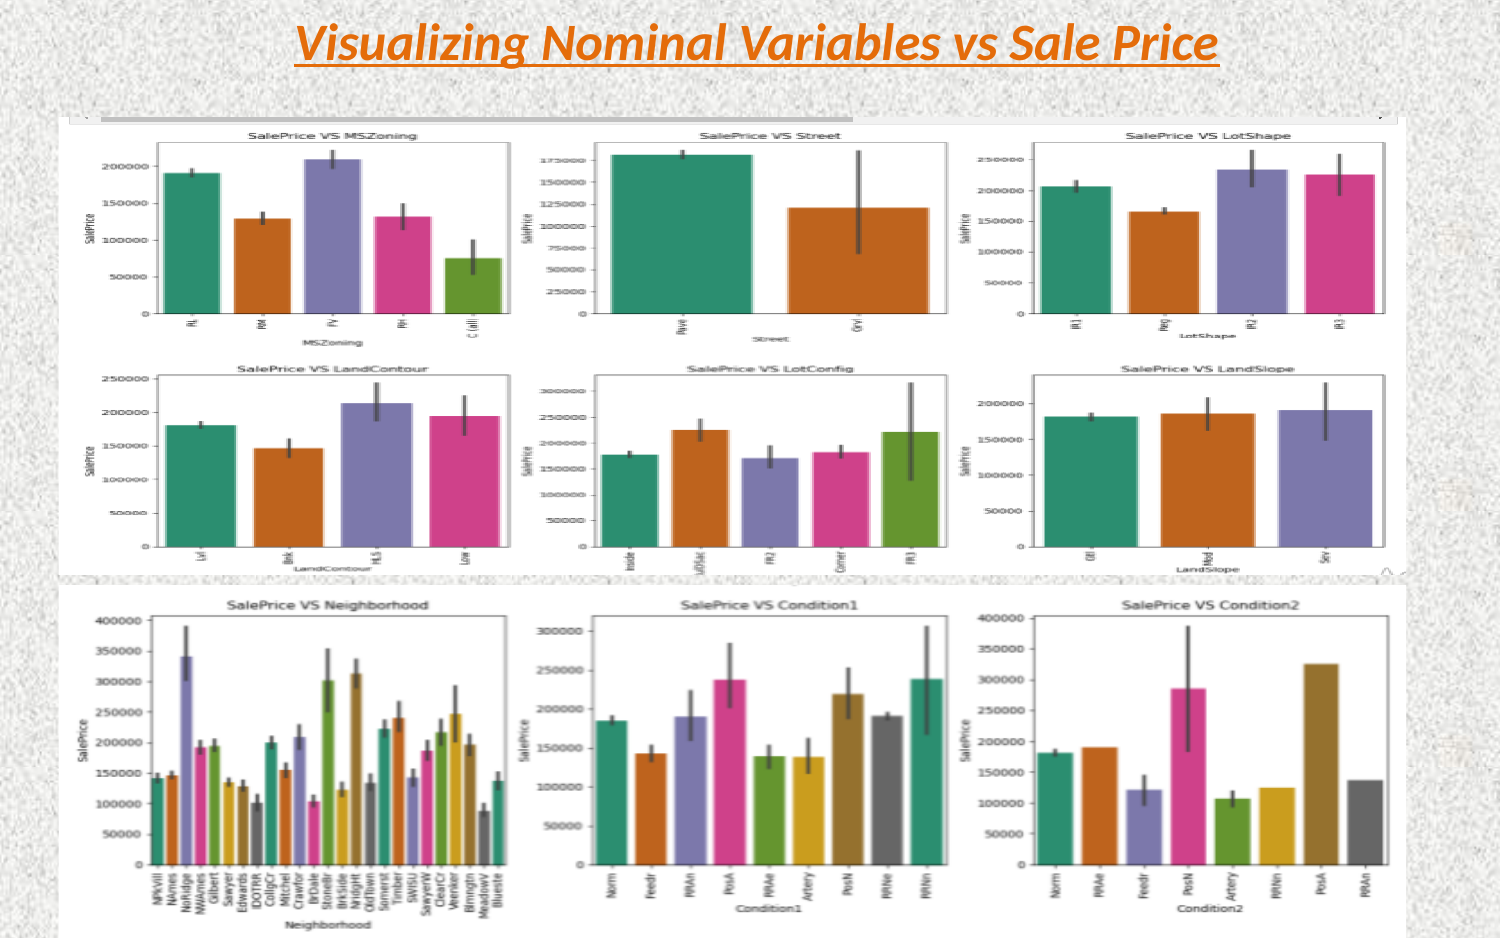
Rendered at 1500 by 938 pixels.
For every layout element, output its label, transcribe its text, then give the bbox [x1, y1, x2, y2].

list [58, 116, 1407, 575]
picture [0, 0, 1500, 938]
title Visualizing Nominal Variables vs Sale Price [82, 0, 1432, 80]
